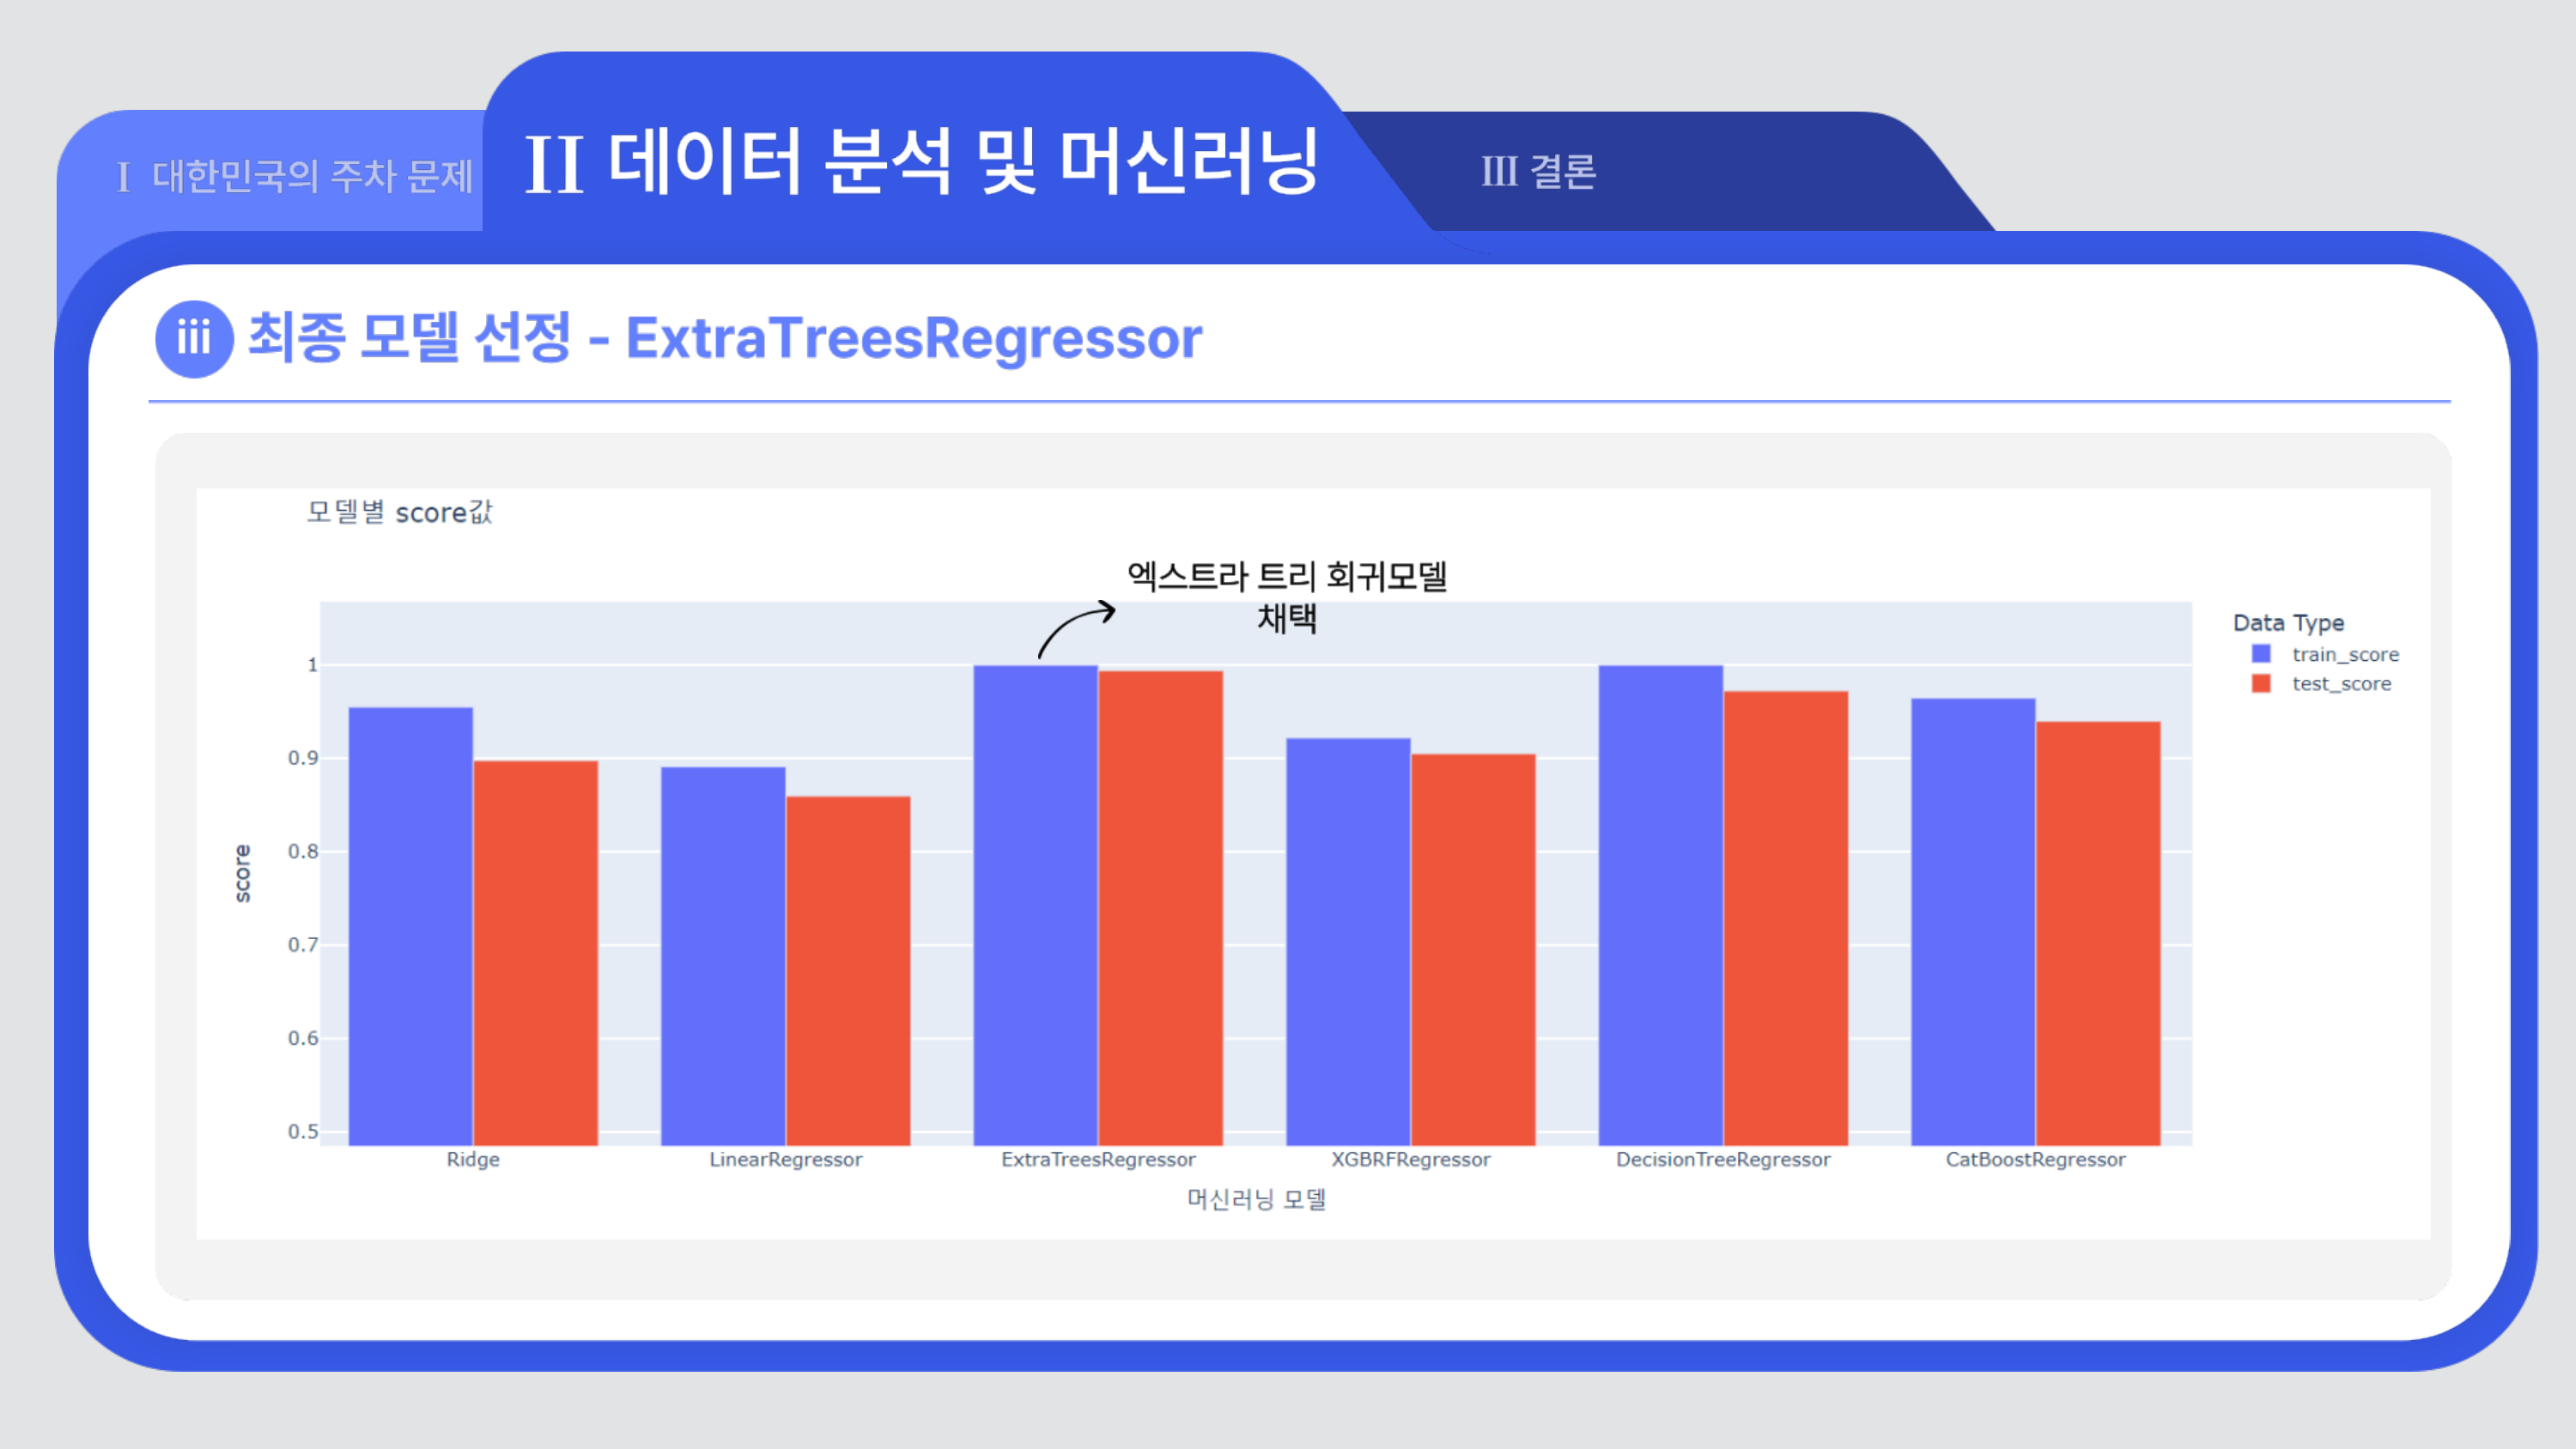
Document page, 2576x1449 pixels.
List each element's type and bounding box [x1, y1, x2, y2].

text_box [489, 106, 1423, 219]
text_box [155, 433, 2452, 1301]
text_box [1038, 600, 1115, 659]
text_box [88, 264, 2511, 1342]
text_box [482, 52, 1490, 262]
text_box [1494, 112, 2075, 228]
text_box [57, 109, 477, 228]
text_box [197, 488, 2431, 1240]
text_box [54, 231, 2539, 1372]
text_box [148, 400, 2452, 404]
text_box [102, 148, 483, 206]
picture [0, 0, 2576, 1449]
text_box [1471, 142, 1861, 202]
